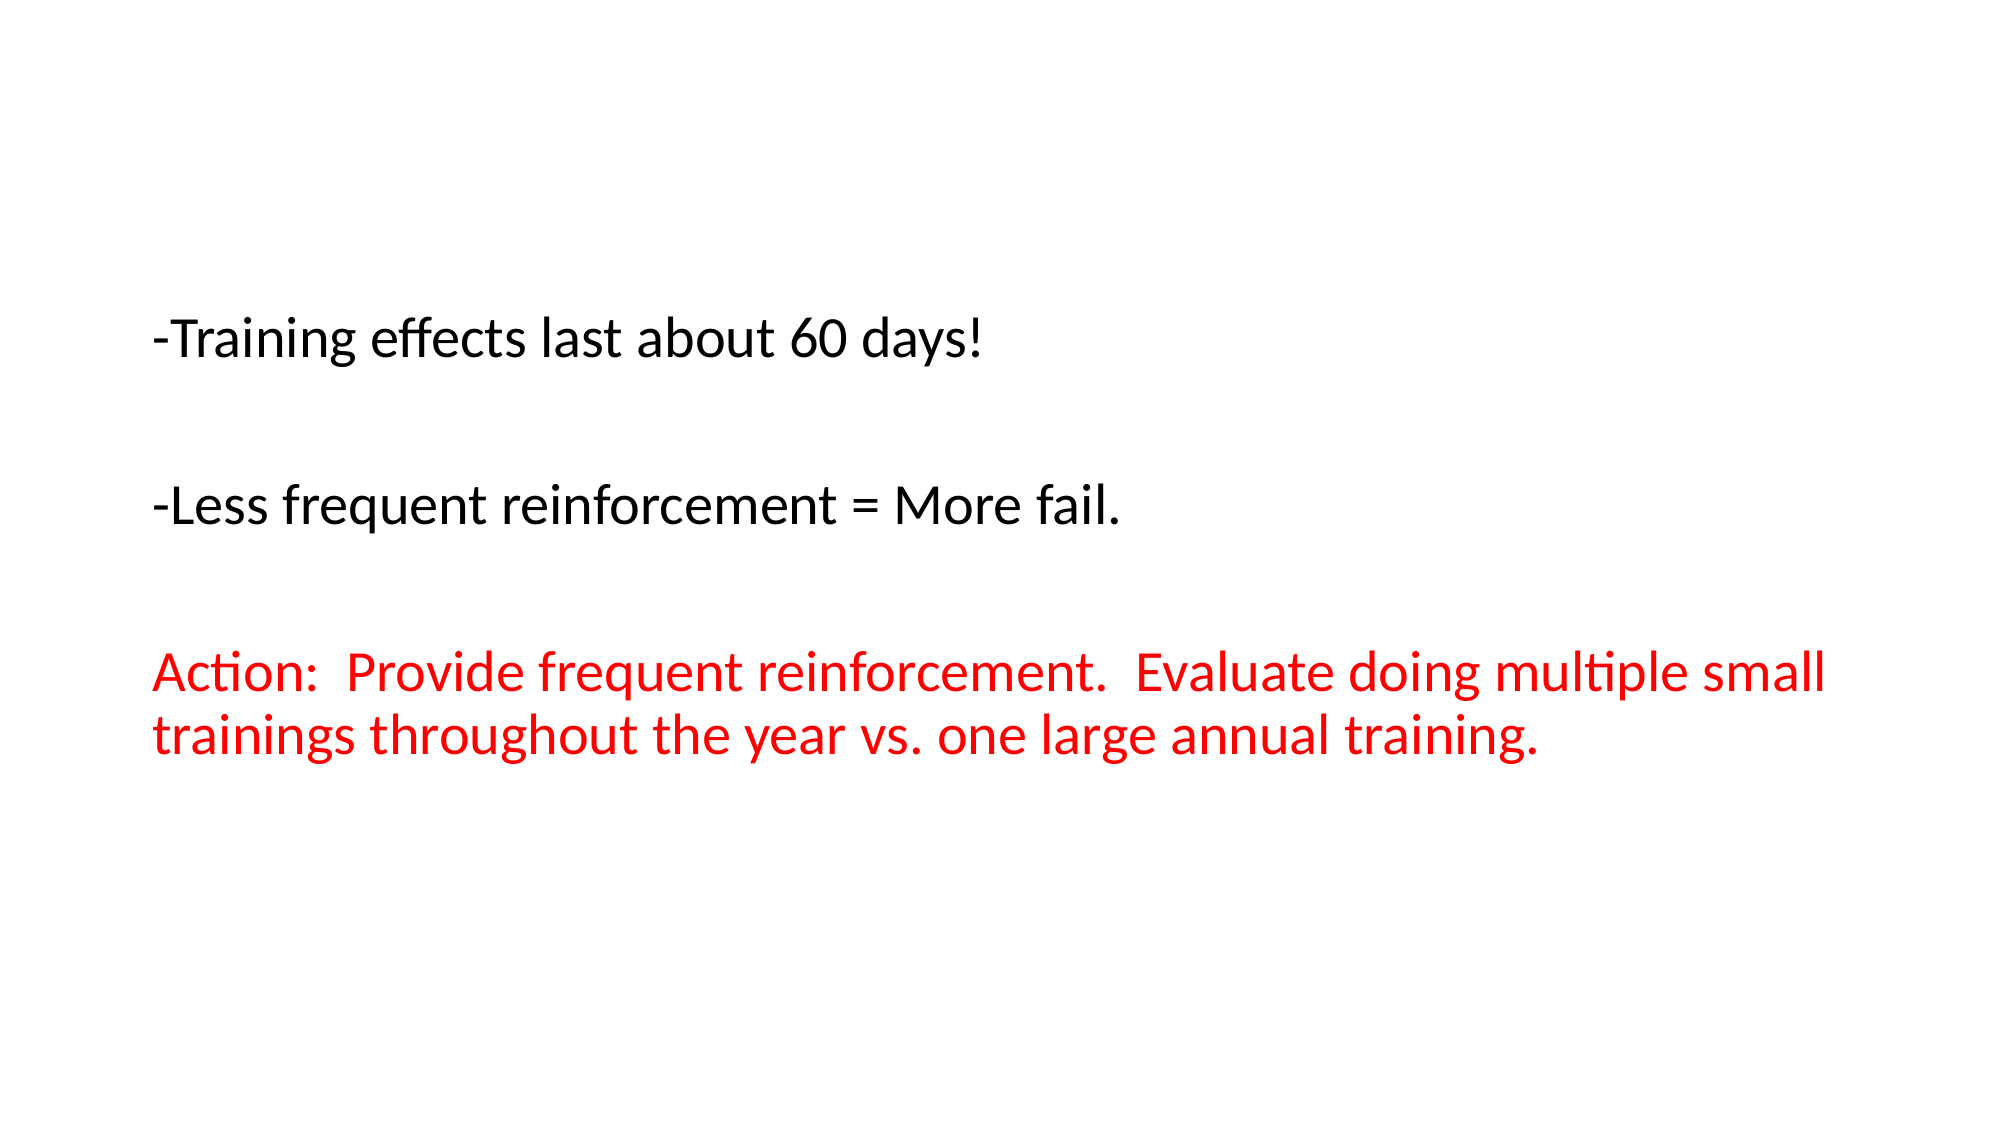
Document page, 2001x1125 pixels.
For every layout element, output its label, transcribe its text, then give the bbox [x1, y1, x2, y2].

list -Training effects last about 60 days! -Less frequent reinforcement = More fail. Action: Provide frequent reinforcement. Evaluate doing multiple small trainings throughout the year vs. one large annual training. [137, 299, 1863, 1014]
